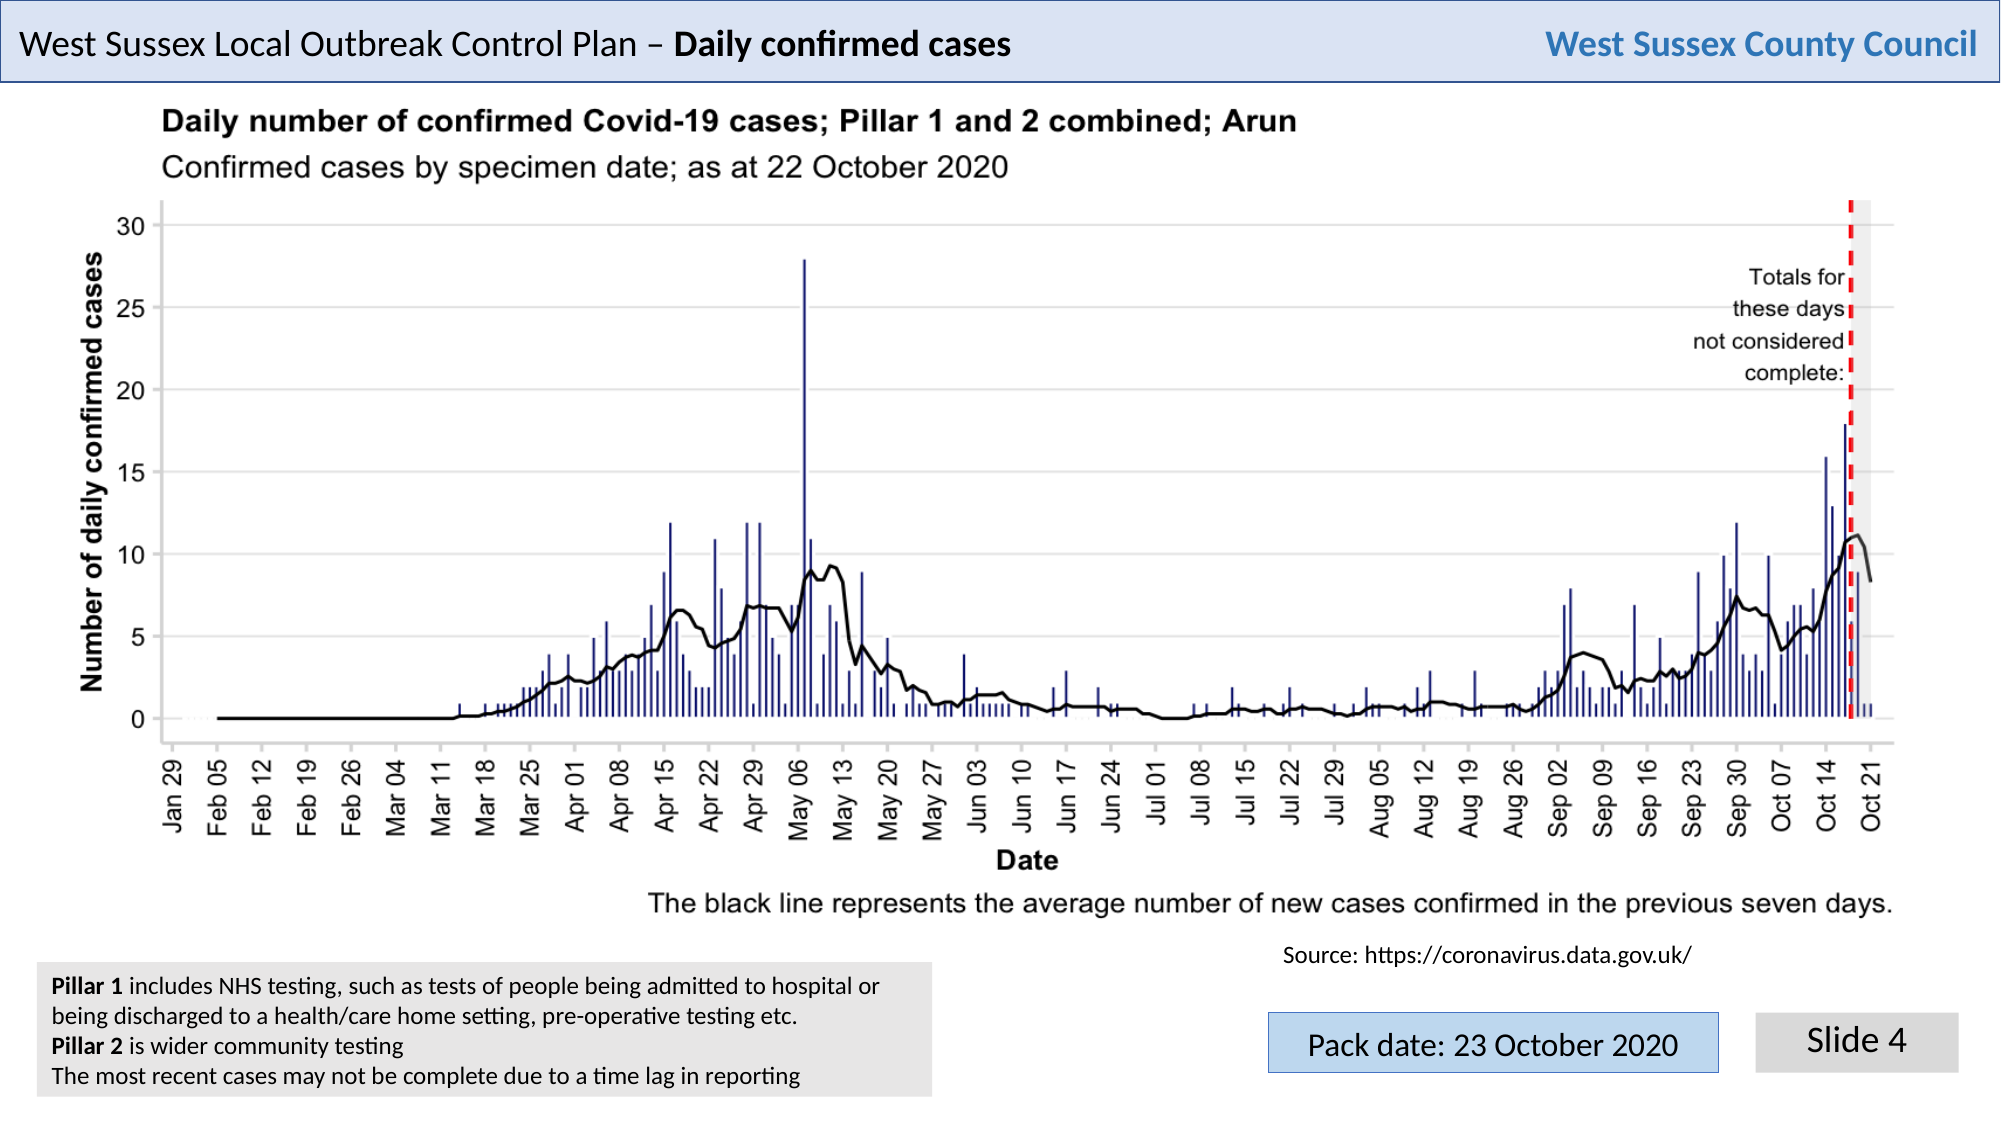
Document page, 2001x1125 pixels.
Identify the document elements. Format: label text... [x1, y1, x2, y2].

list Slide 4 [1755, 1012, 1959, 1073]
list Source: https://coronavirus.data.gov.uk/ [1268, 935, 1912, 995]
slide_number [1268, 1012, 1719, 1073]
picture [63, 91, 1912, 935]
